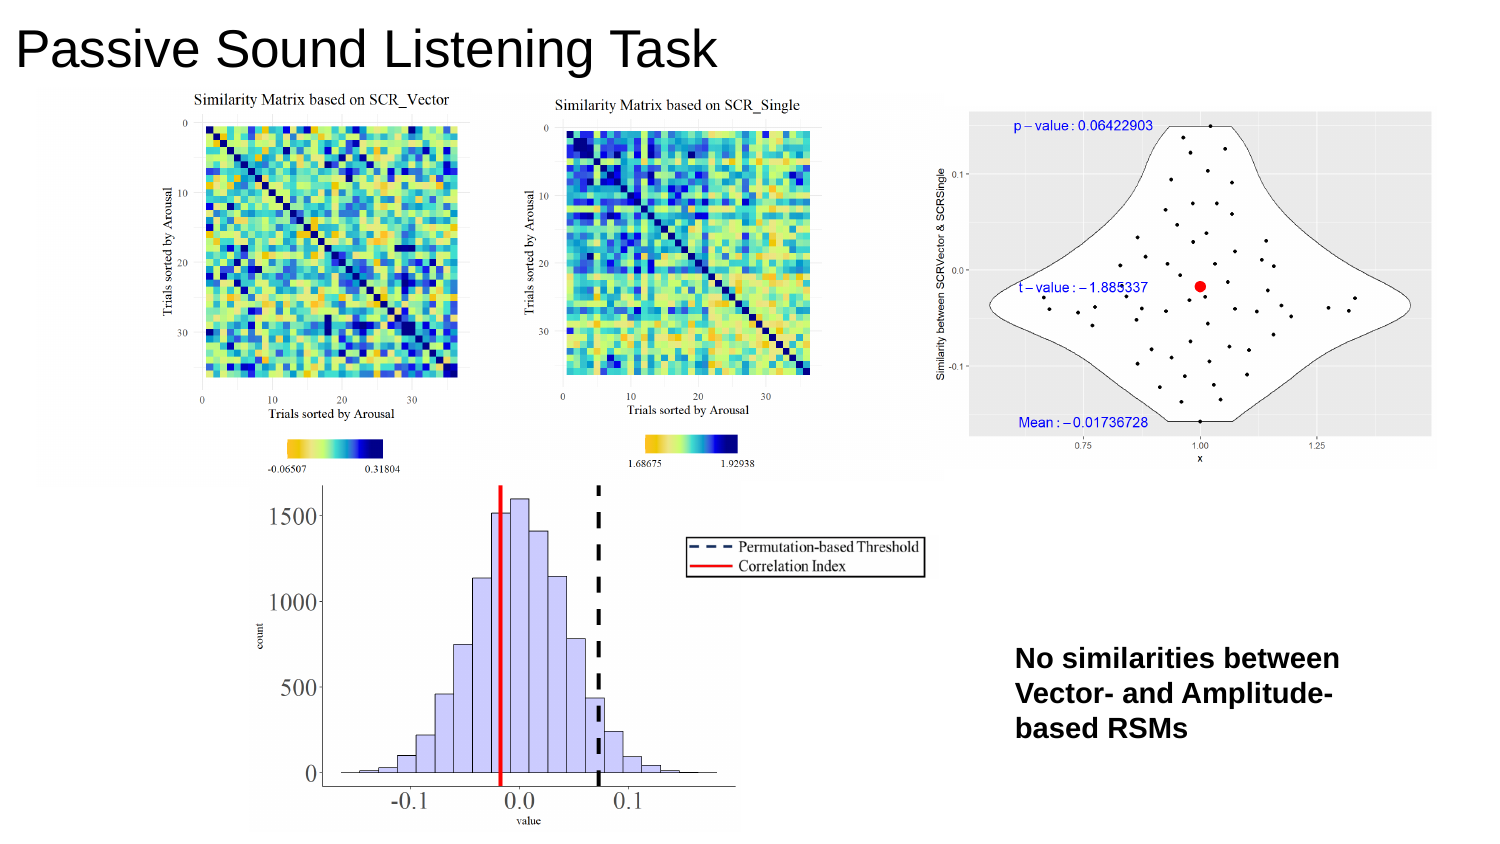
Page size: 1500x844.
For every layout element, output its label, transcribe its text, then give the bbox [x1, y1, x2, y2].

title Passive Sound Listening Task [0, 0, 1398, 94]
picture [36, 87, 1437, 832]
text_box No similarities between Vector- and Amplitude-based RSMs [1000, 624, 1377, 758]
